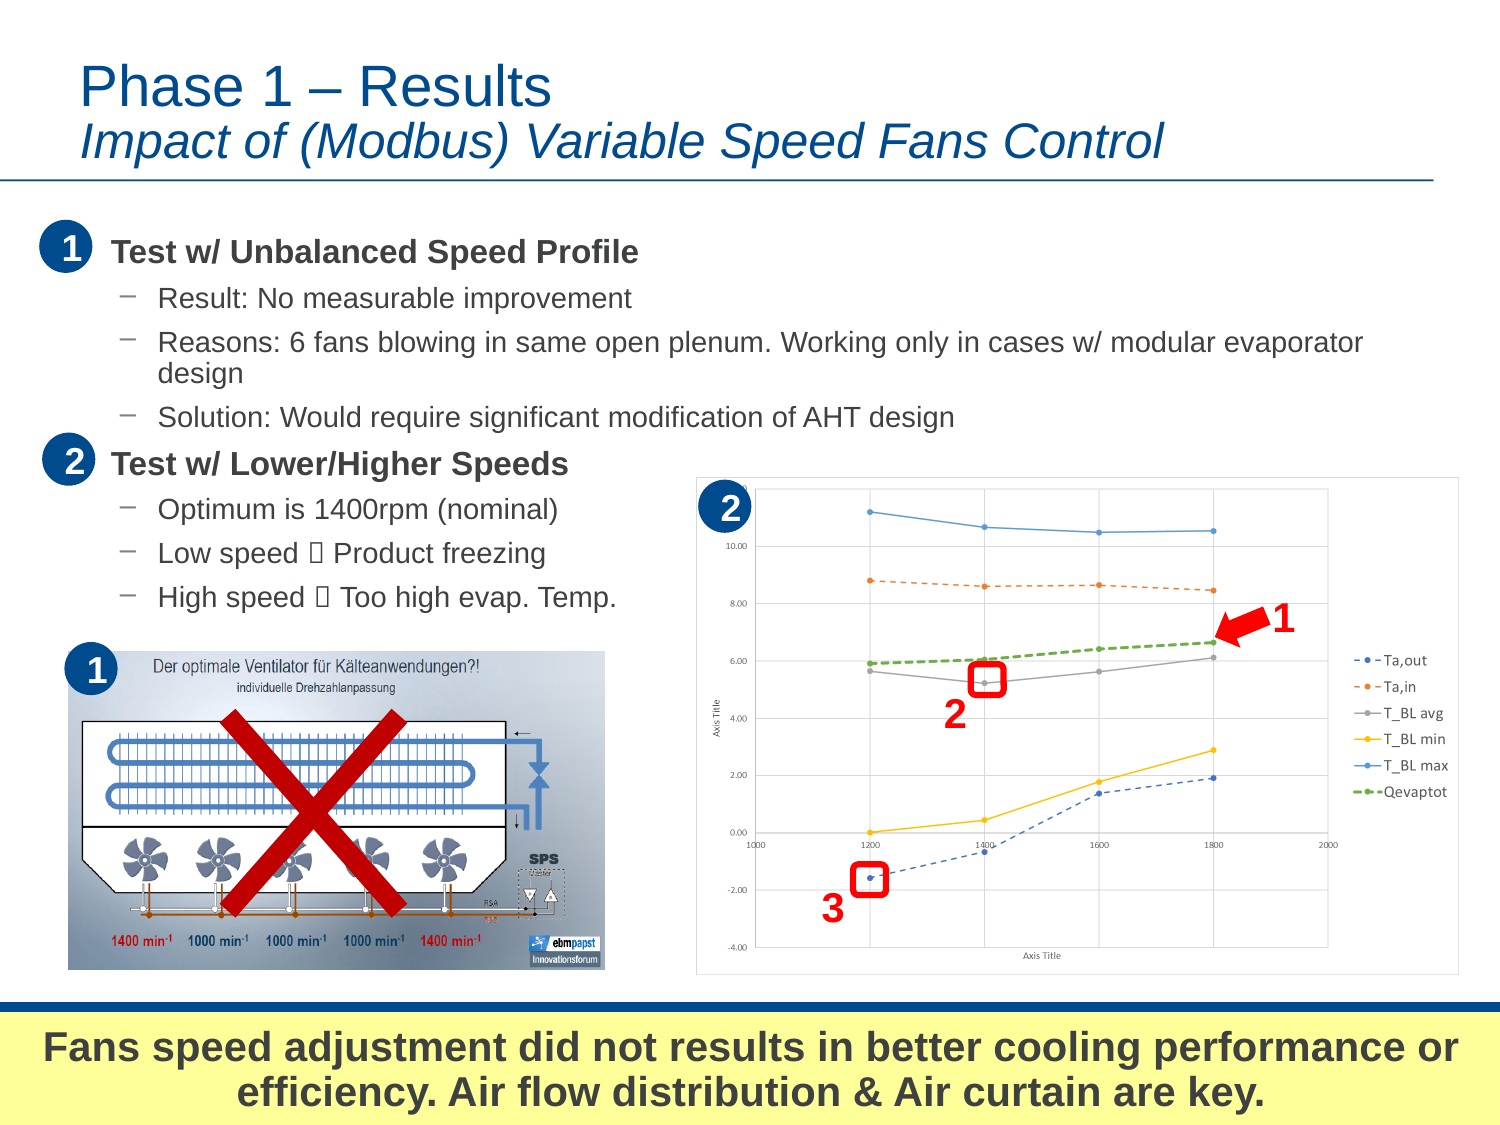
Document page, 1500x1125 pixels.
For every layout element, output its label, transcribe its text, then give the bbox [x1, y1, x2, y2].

picture [68, 650, 605, 971]
text_box 1 [39, 219, 93, 273]
title Phase 1 – Results Impact of (Modbus) Variable Speed Fans Control [64, 20, 1436, 177]
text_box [696, 476, 1459, 976]
list Test w/ Unbalanced Speed Profile Result: No measurable improvement Reasons: 6 fans blowing in same open plenum. Working only in cases w/ modular evaporator design Solution: Would require significant modification of AHT design Test w/ Lower/Higher Speeds Optimum is 1400rpm (nominal) Low speed  Product freezing High speed  Too high evap. Temp. [66, 219, 1434, 976]
list Fans speed adjustment did not results in better cooling performance or efficiency. Air flow distribution & Air curtain are key. [18, 1024, 1485, 1118]
text_box 2 [42, 432, 96, 486]
text_box 1 [73, 641, 109, 649]
